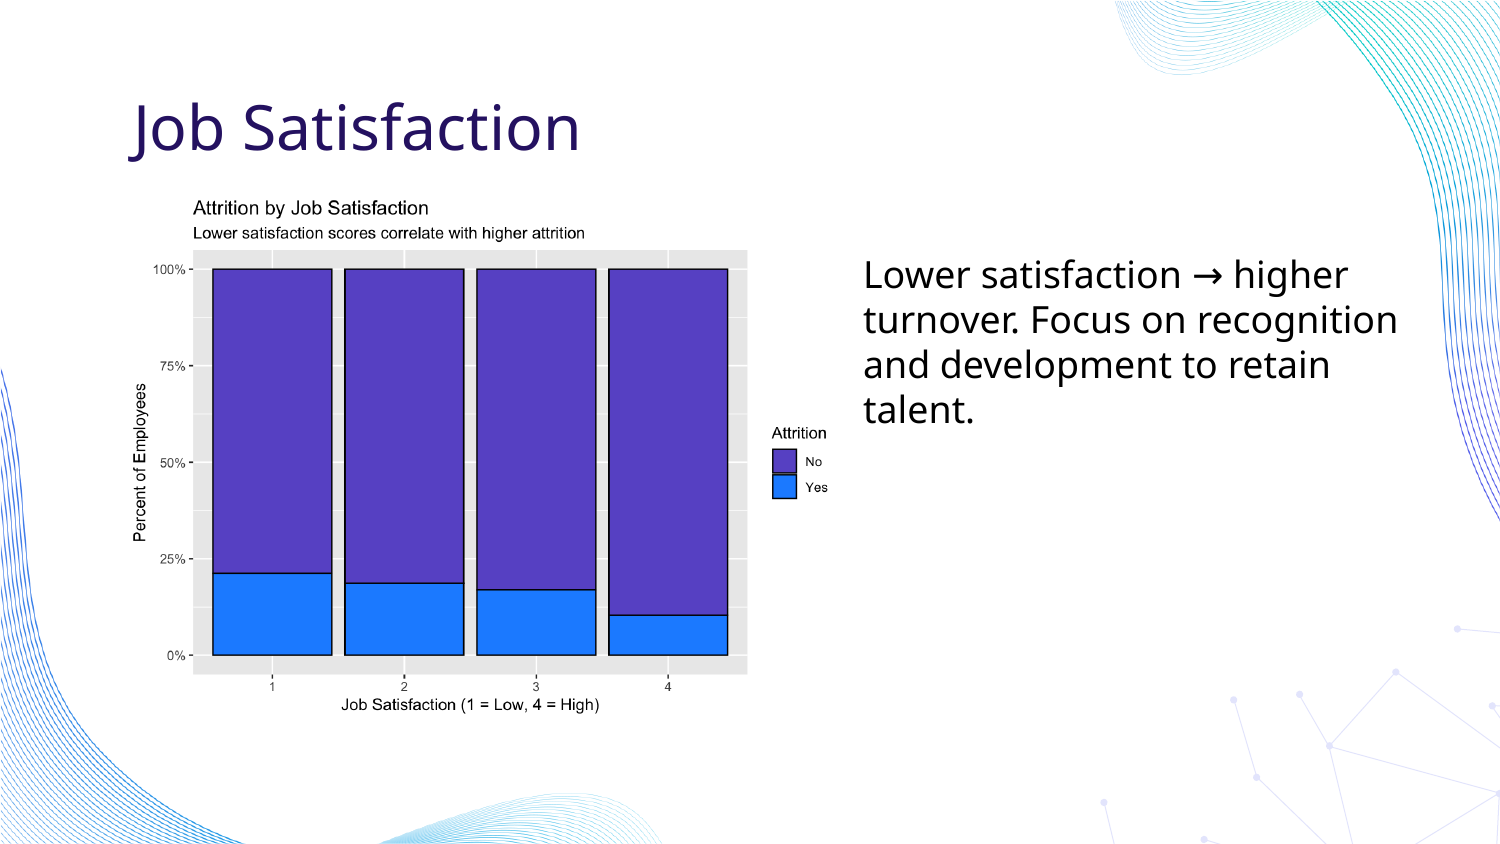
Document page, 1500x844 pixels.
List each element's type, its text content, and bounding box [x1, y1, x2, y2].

picture [0, 192, 844, 844]
title Job Satisfaction [118, 72, 1382, 167]
subtitle Lower satisfaction → higher turnover. Focus on recognition and development to retain talent. [849, 235, 1431, 552]
picture [1109, 0, 1500, 532]
